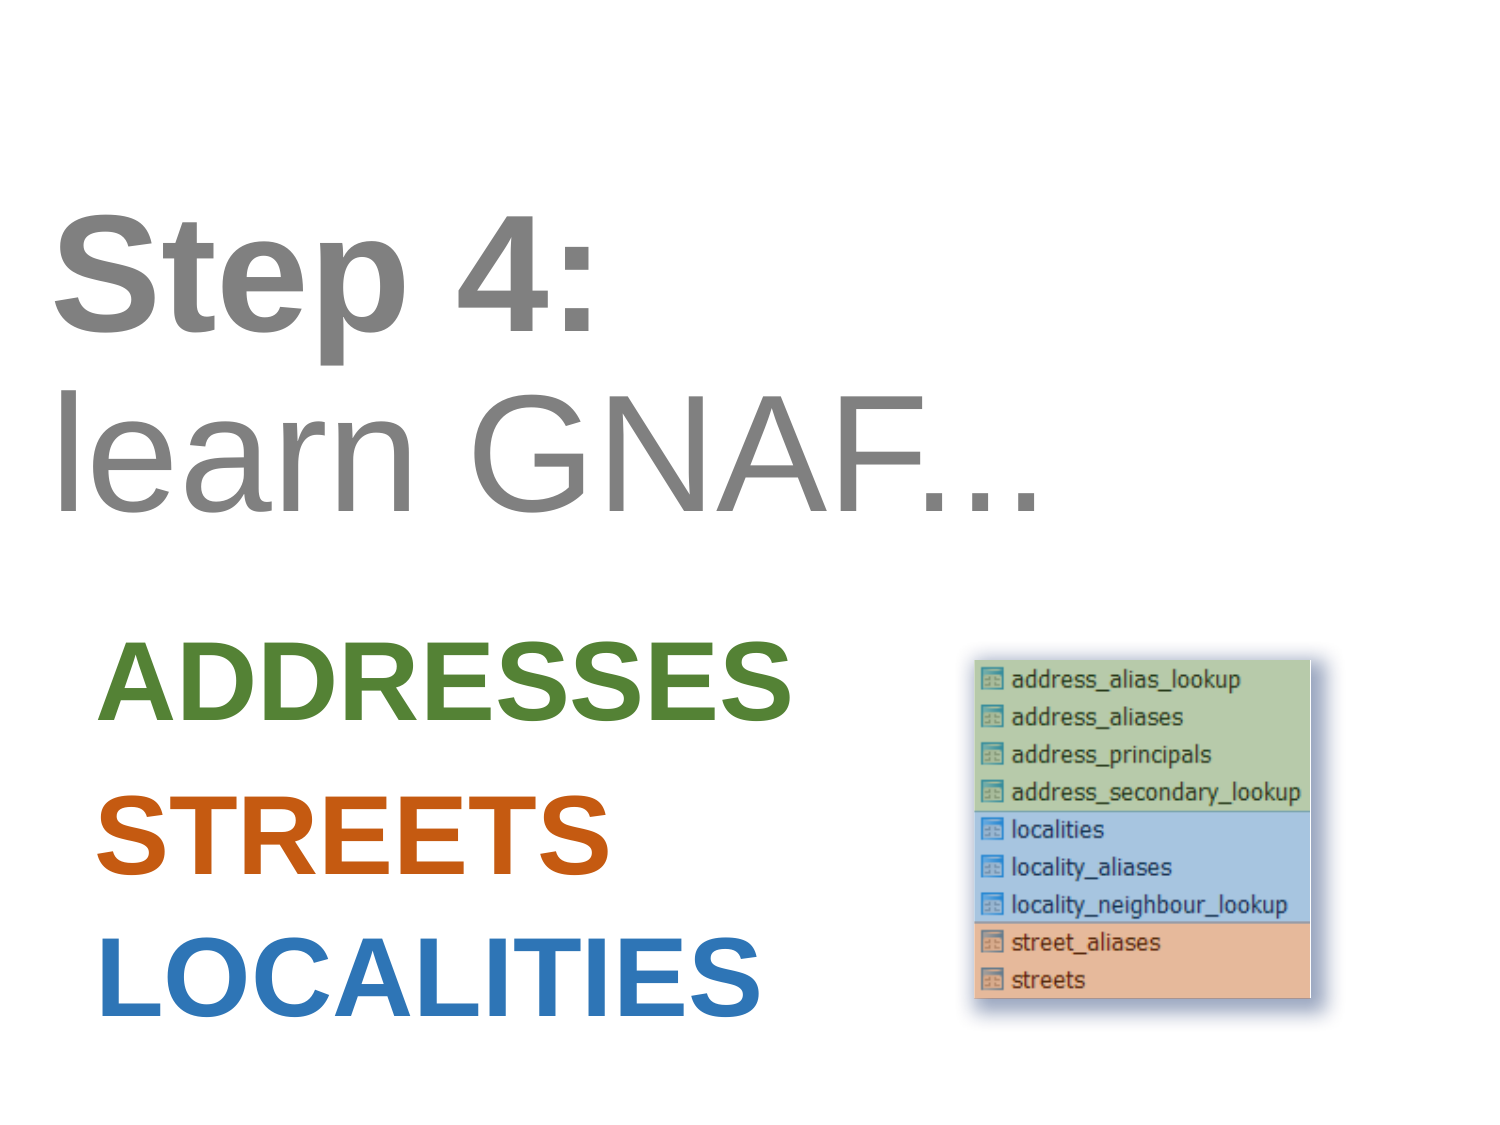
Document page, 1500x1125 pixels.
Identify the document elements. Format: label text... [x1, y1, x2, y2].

text_box LOCALITIES [80, 896, 779, 1046]
text_box STREETS [79, 754, 628, 905]
text_box ADDRESSES [80, 600, 811, 751]
picture [974, 660, 1310, 998]
title Step 4: learn GNAF... [35, 78, 1329, 657]
